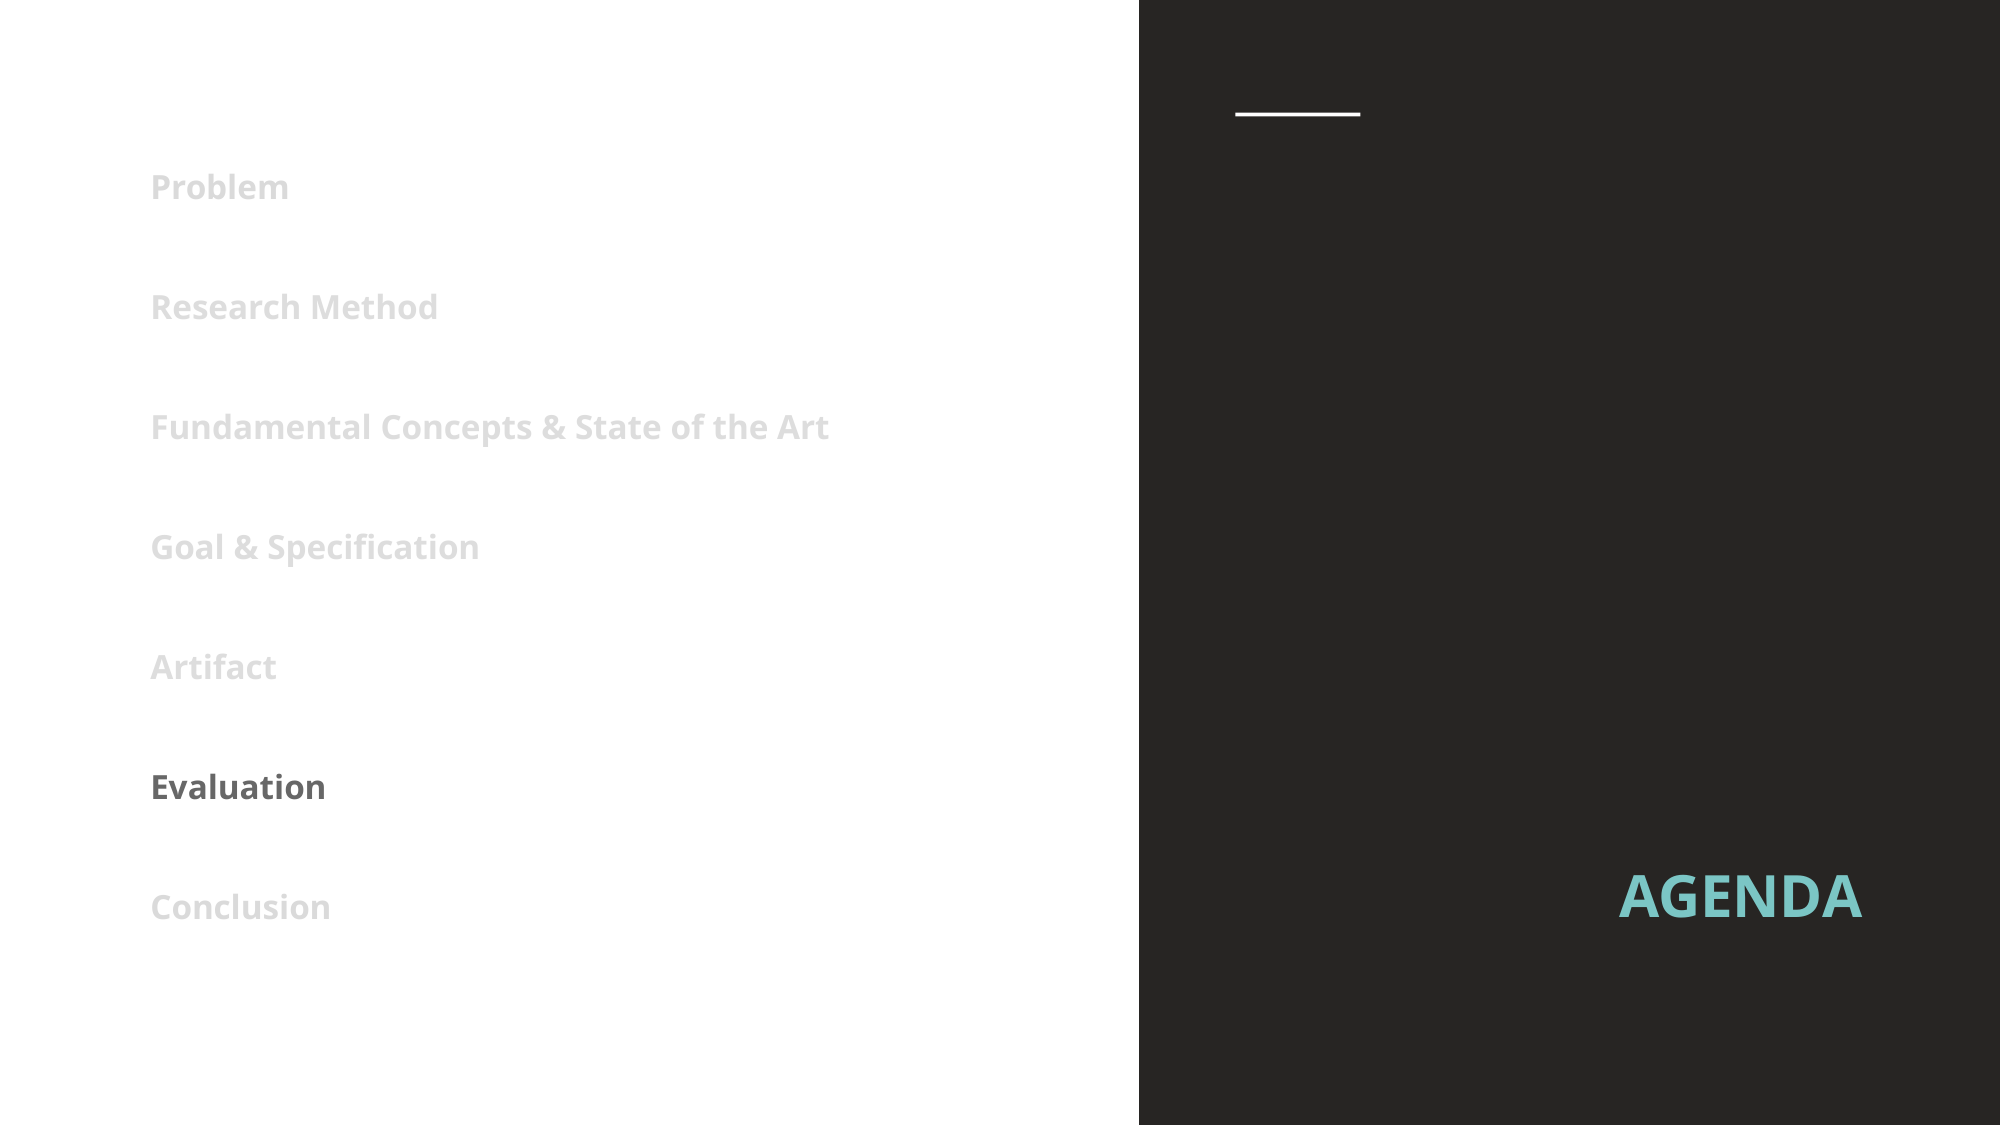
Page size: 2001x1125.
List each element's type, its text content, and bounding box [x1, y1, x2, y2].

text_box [1138, 0, 2000, 1125]
text_box Problem Research Method Fundamental Concepts & State of the Art Goal & Specification Artifact Evaluation Conclusion [150, 166, 1098, 926]
